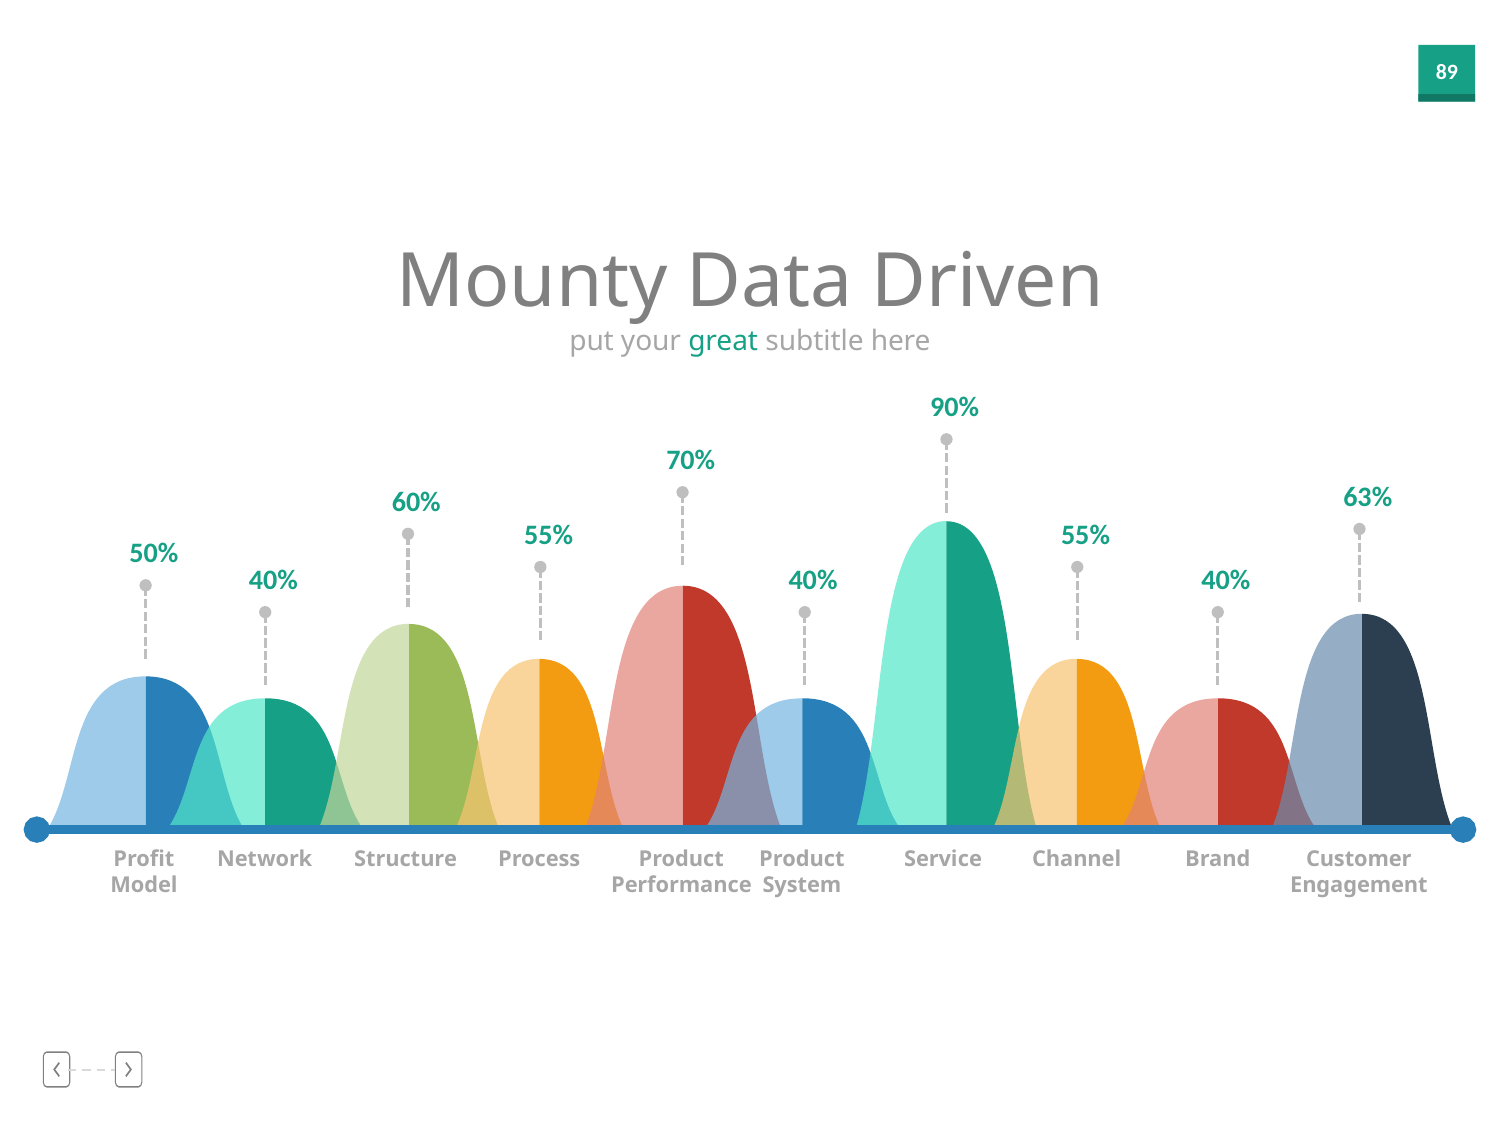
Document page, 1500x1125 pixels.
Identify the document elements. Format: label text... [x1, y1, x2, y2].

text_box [704, 698, 855, 829]
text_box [47, 676, 245, 829]
text_box Service [889, 836, 997, 878]
text_box 70% [651, 433, 731, 483]
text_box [992, 658, 1162, 829]
text_box Structure [339, 836, 472, 878]
text_box 40% [1186, 553, 1266, 603]
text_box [1119, 698, 1271, 829]
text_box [1271, 613, 1453, 829]
text_box 40% [773, 553, 853, 603]
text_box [855, 520, 1037, 829]
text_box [166, 698, 318, 829]
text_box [584, 585, 782, 829]
text_box put your great subtitle here [554, 330, 946, 364]
text_box 50% [114, 526, 194, 576]
text_box Network [202, 836, 327, 878]
text_box 63% [1328, 470, 1408, 520]
text_box Profit Model [95, 836, 193, 905]
text_box Product Performance [596, 836, 744, 905]
text_box Brand [1170, 836, 1266, 878]
text_box Mounty Data Driven [381, 224, 1119, 330]
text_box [454, 658, 584, 829]
text_box Channel [1017, 836, 1137, 878]
text_box 55% [509, 508, 589, 558]
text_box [318, 623, 500, 829]
text_box 55% [1046, 508, 1126, 558]
text_box 60% [377, 475, 456, 524]
text_box 90% [915, 380, 995, 430]
text_box Product System [744, 836, 860, 905]
text_box 40% [234, 553, 313, 603]
text_box Process [483, 836, 596, 878]
text_box Customer Engagement [1275, 836, 1443, 905]
